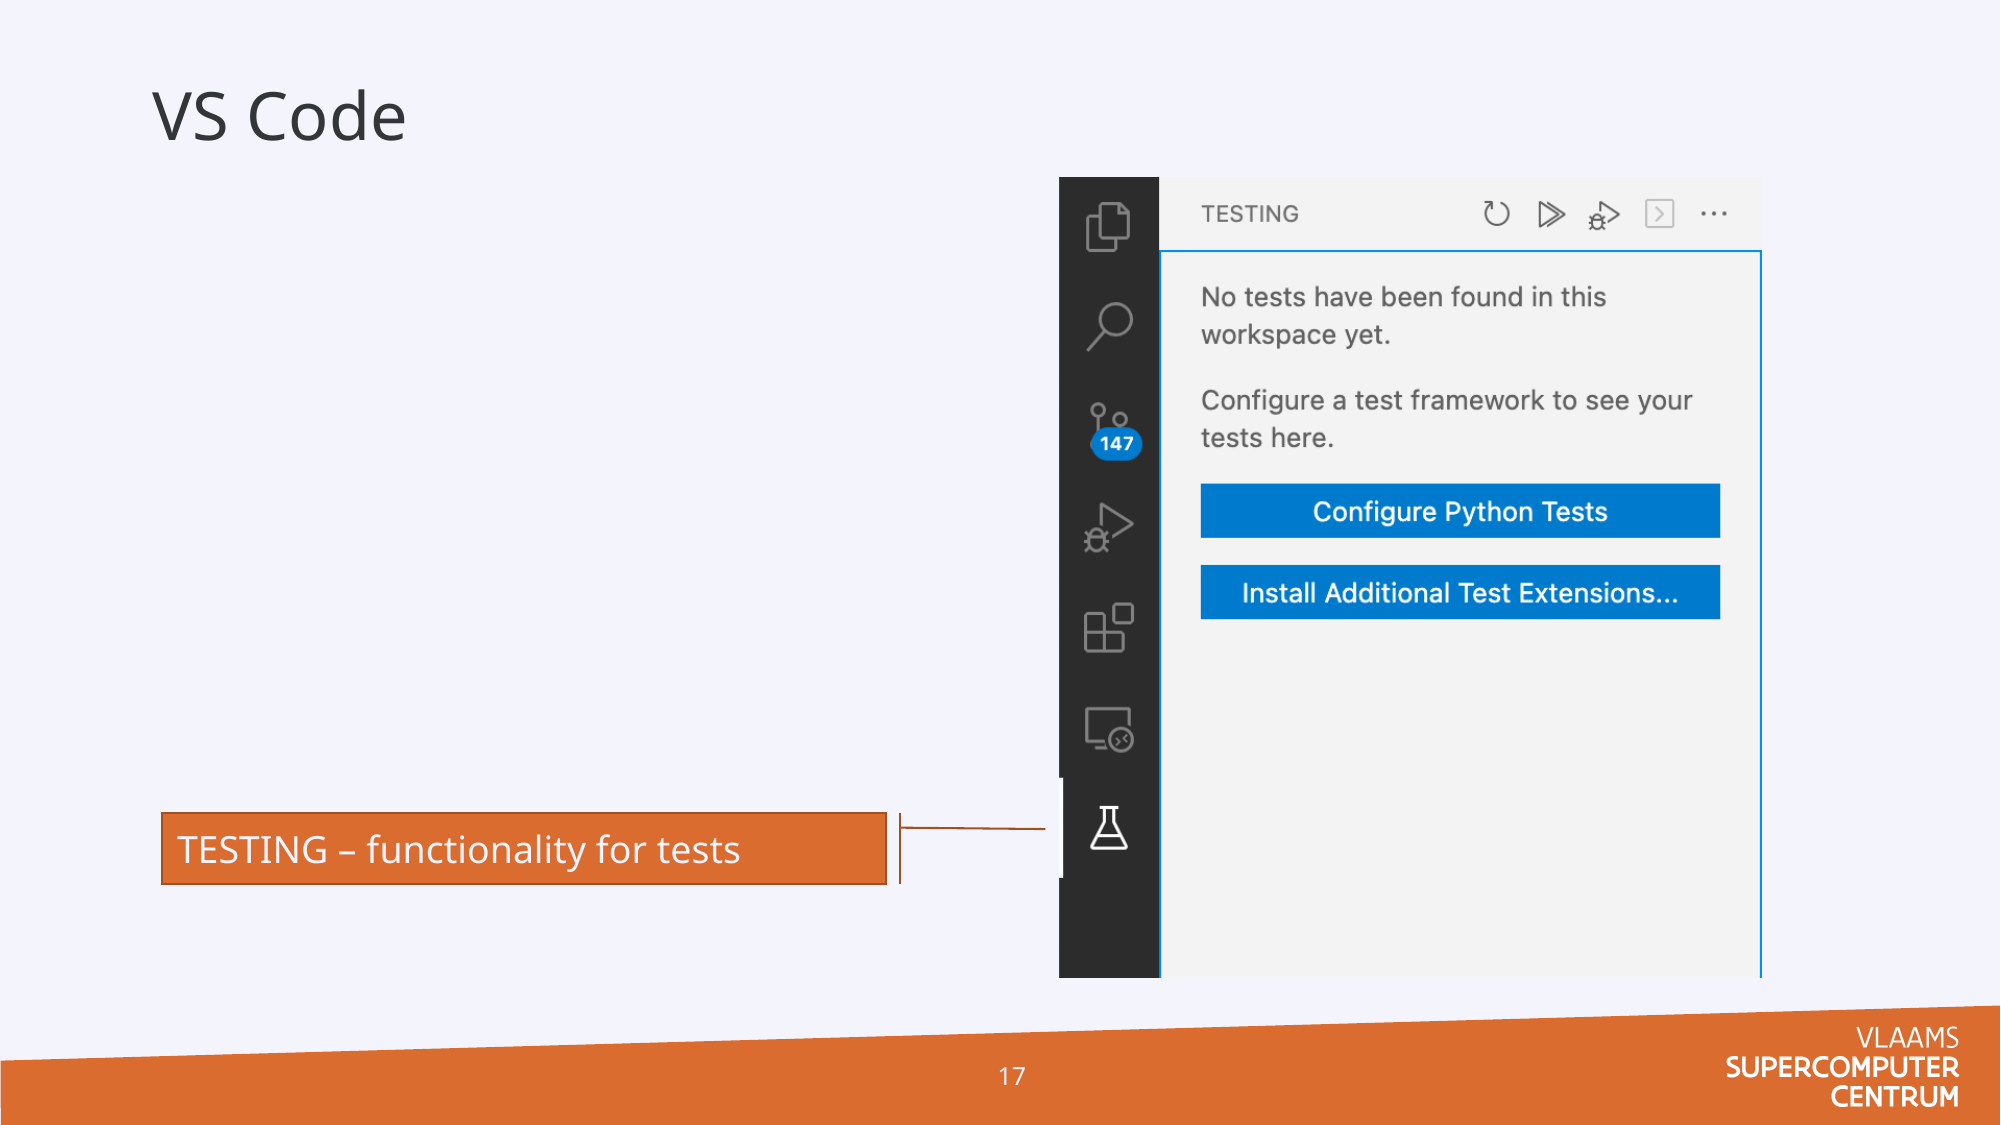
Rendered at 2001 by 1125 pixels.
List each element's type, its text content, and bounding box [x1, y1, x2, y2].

title VS Code [137, 75, 1059, 178]
picture [1725, 1021, 1960, 1117]
slide_number 17 [958, 1047, 1042, 1108]
picture [1059, 177, 1762, 978]
text_box TESTING – functionality for tests [899, 813, 1046, 884]
text_box TESTING – functionality for tests [161, 812, 887, 885]
